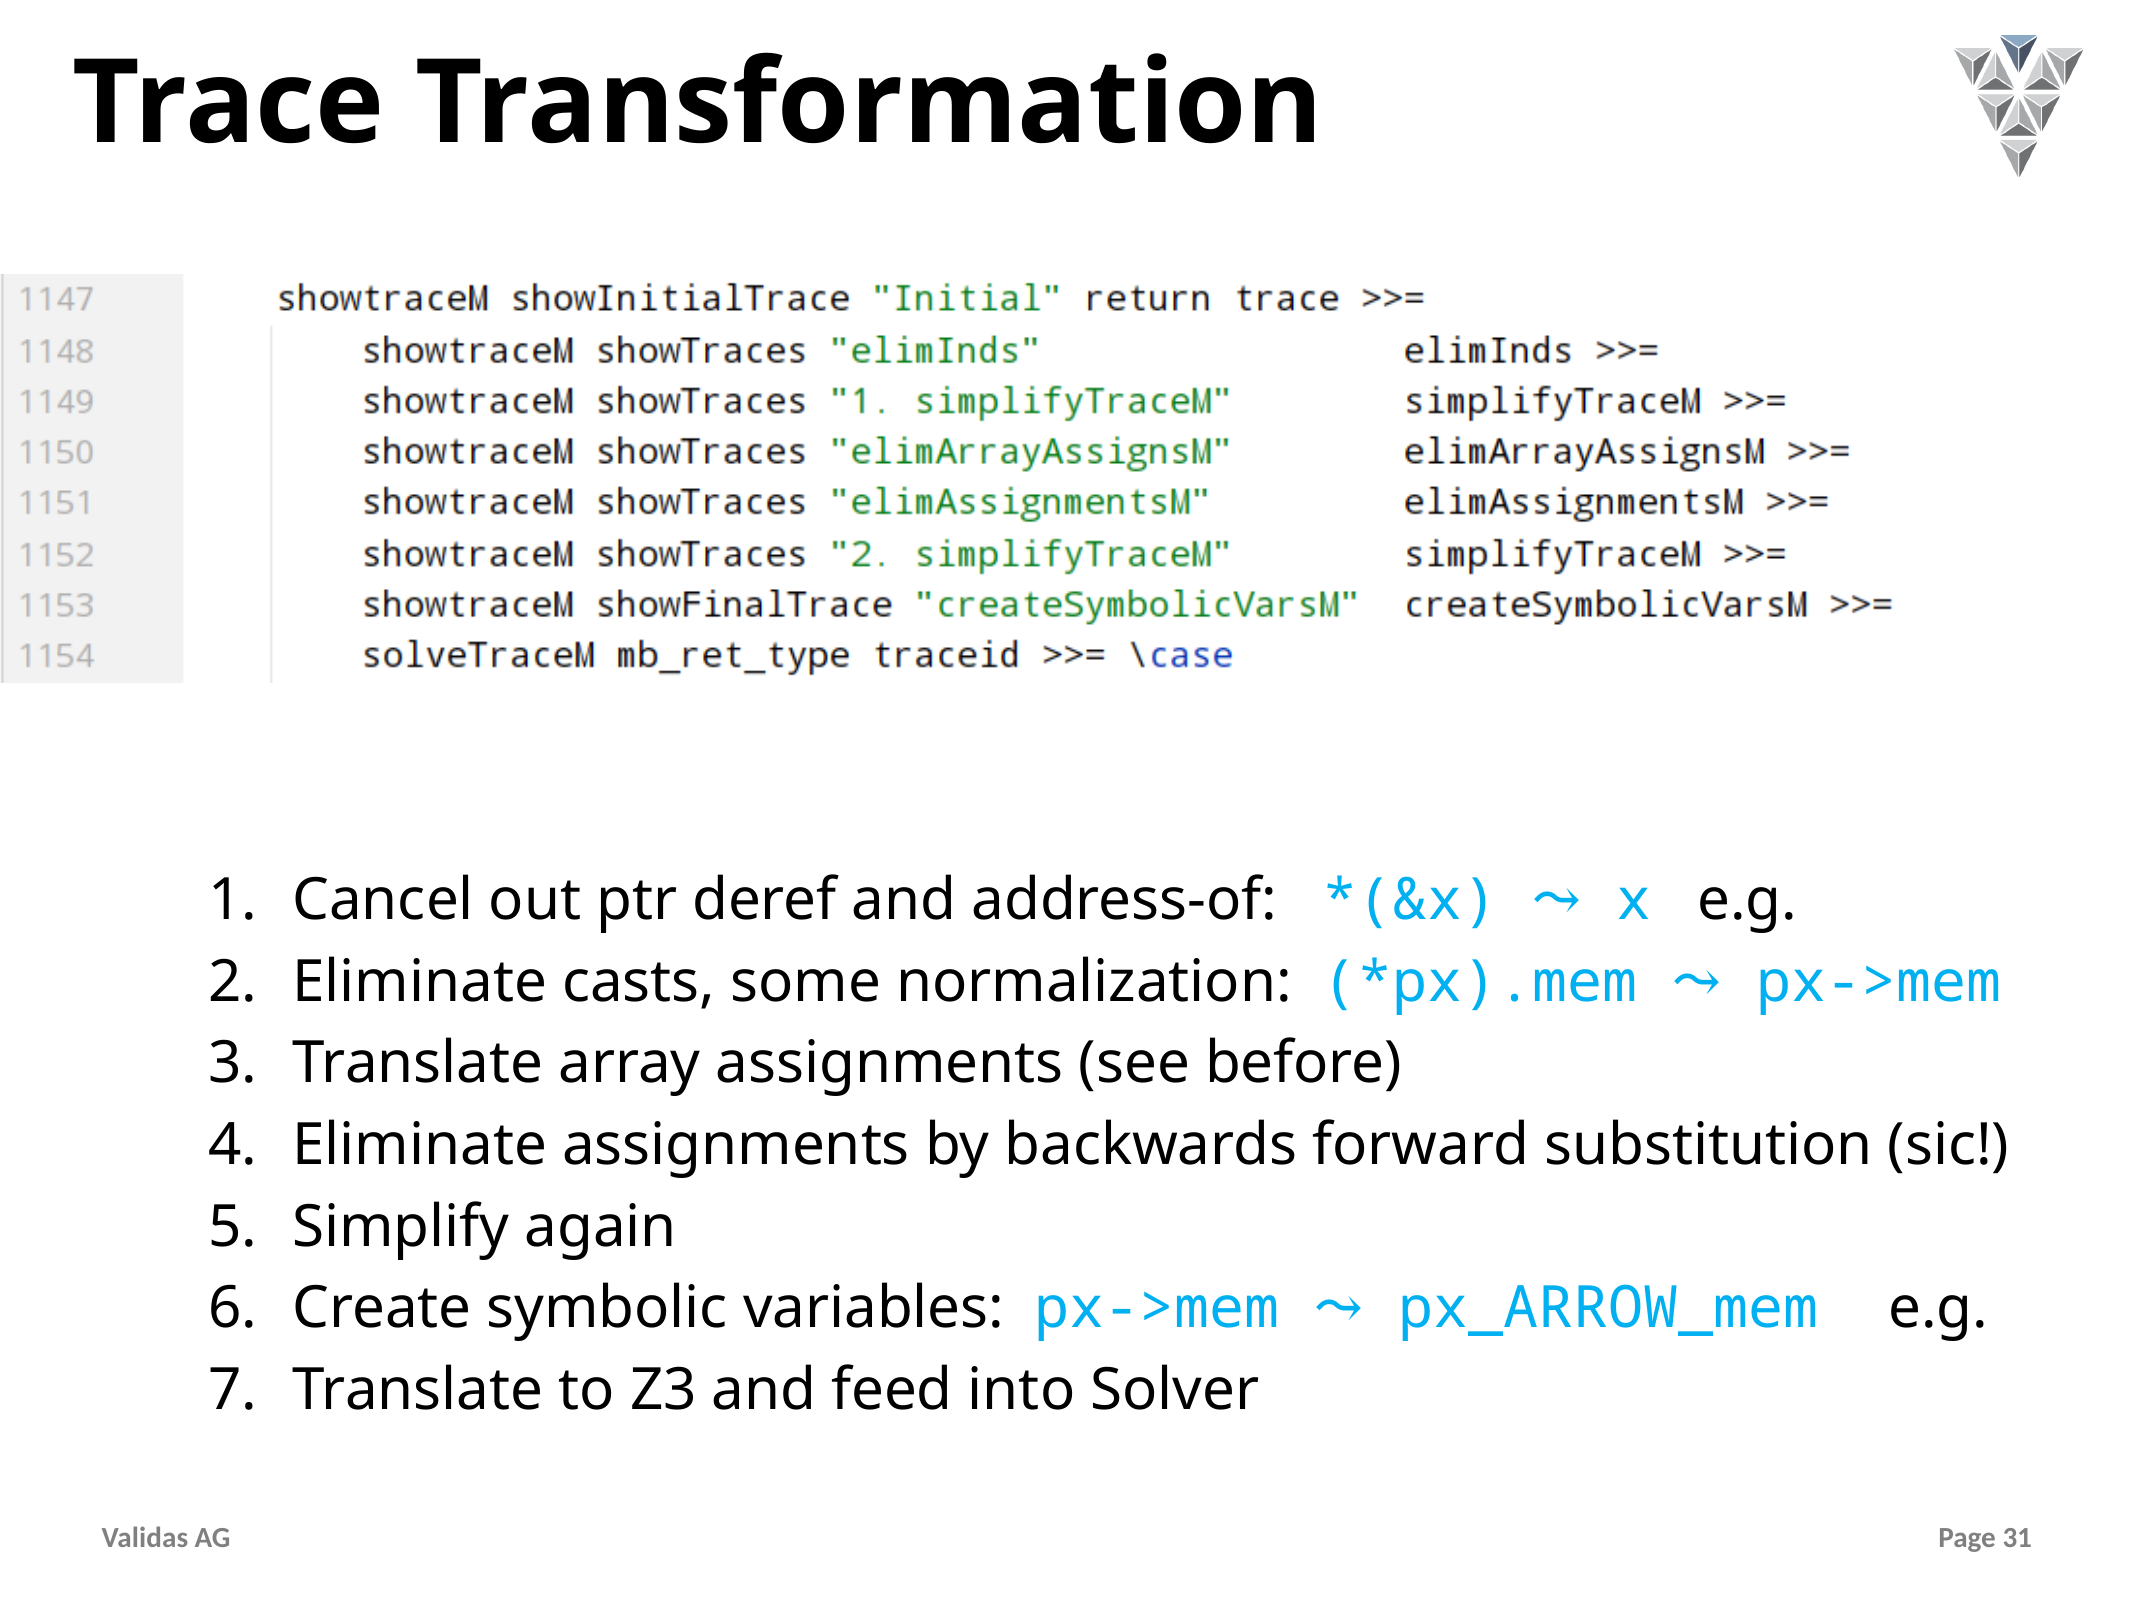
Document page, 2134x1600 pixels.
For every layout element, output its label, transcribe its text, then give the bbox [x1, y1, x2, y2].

list Cancel out ptr deref and address-of: *(&x) ⤳ x e.g. Eliminate casts, some normalization: (*px).mem ⤳ px->mem Translate array assignments (see before) Eliminate assignments by backwards forward substitution (sic!) Simplify again Create symbolic variables: px->mem ⤳ px_ARROW_mem e.g. Translate to Z3 and feed into Solver [80, 850, 2054, 1461]
picture [0, 274, 1936, 684]
title Trace Transformation [72, 15, 1835, 170]
picture [1954, 35, 2083, 177]
